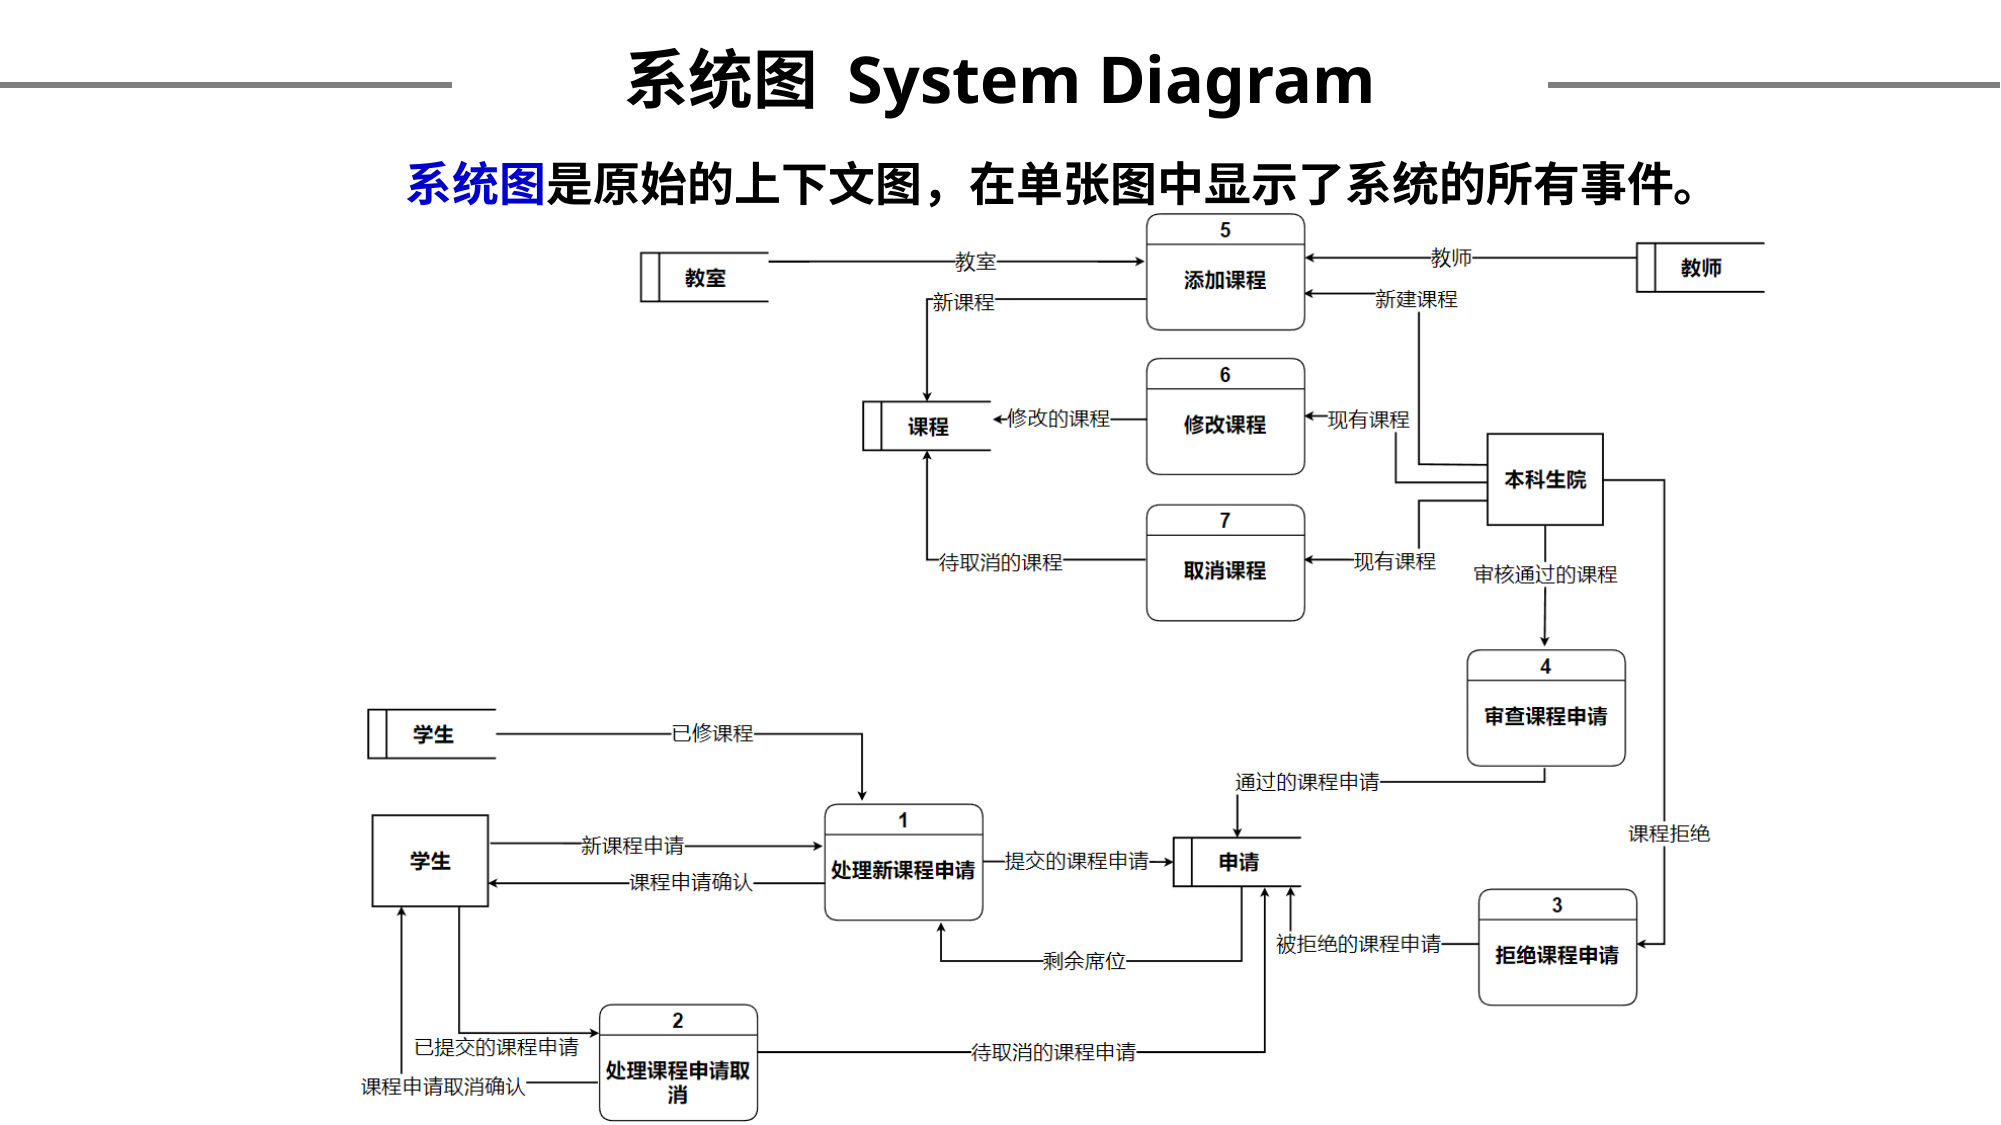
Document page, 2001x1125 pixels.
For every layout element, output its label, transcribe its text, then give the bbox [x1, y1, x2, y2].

text_box 系统图 System Diagram [193, 0, 1807, 175]
text_box 系统图是原始的上下文图，在单张图中显示了系统的所有事件。 [315, 140, 1739, 297]
picture [355, 208, 1773, 1125]
